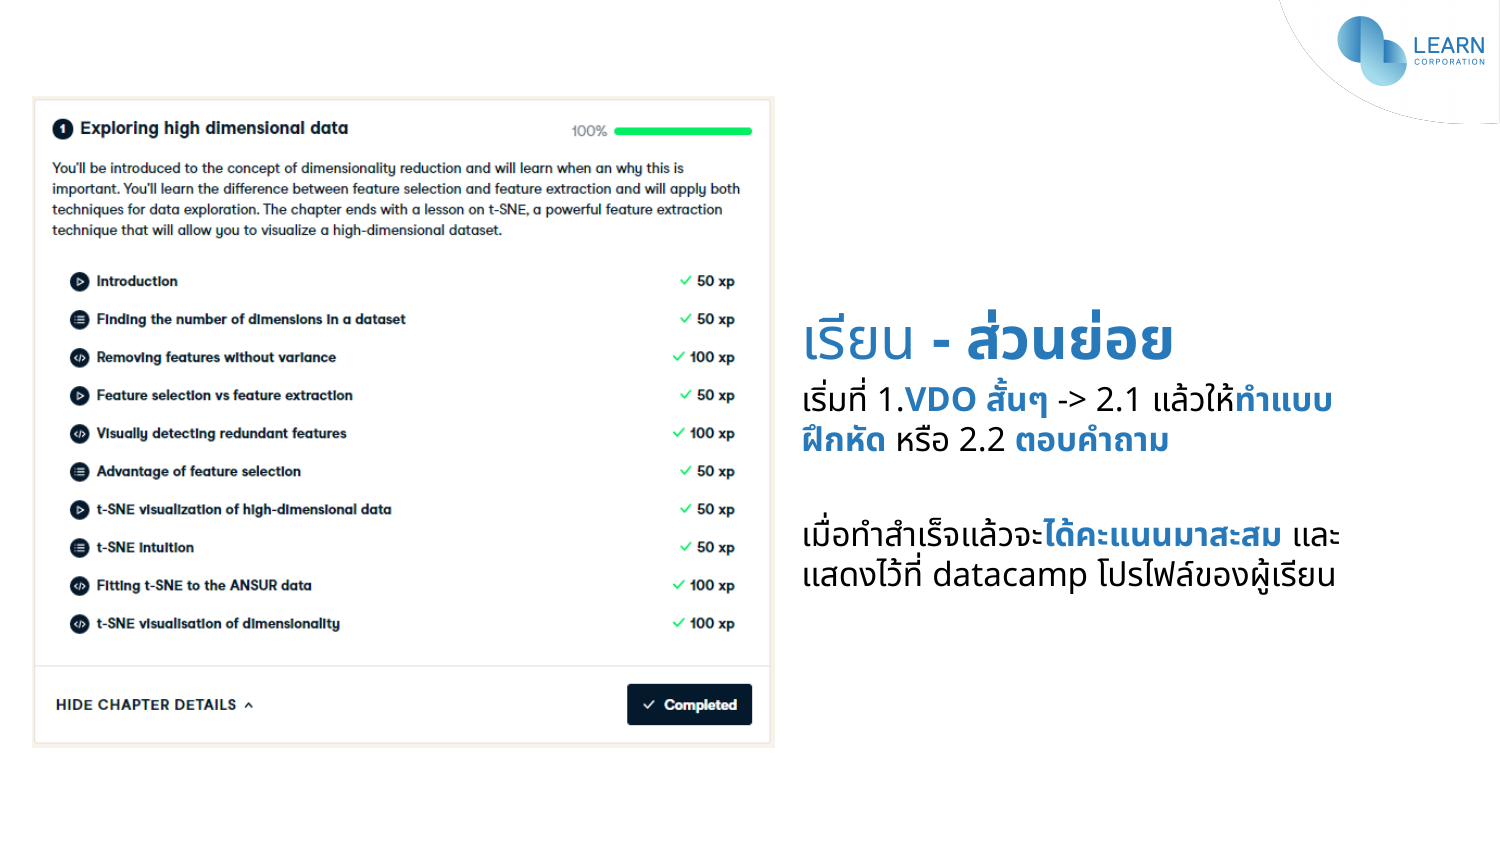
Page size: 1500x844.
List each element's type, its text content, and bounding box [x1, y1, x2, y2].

list เรียน - ส่วนย่อย เริ่มที่ 1.VDO สั้นๆ -> 2.1 แล้วให้ทำแบบฝึกหัด หรือ 2.2 ตอบคำถาม เมื่อทำสำเร็จแล้วจะได้คะแนนมาสะสม และแสดงไว้ที่ datacamp โปรไฟล์ของผู้เรียน [786, 285, 1426, 558]
picture [31, 95, 775, 748]
picture [1279, 0, 1500, 124]
